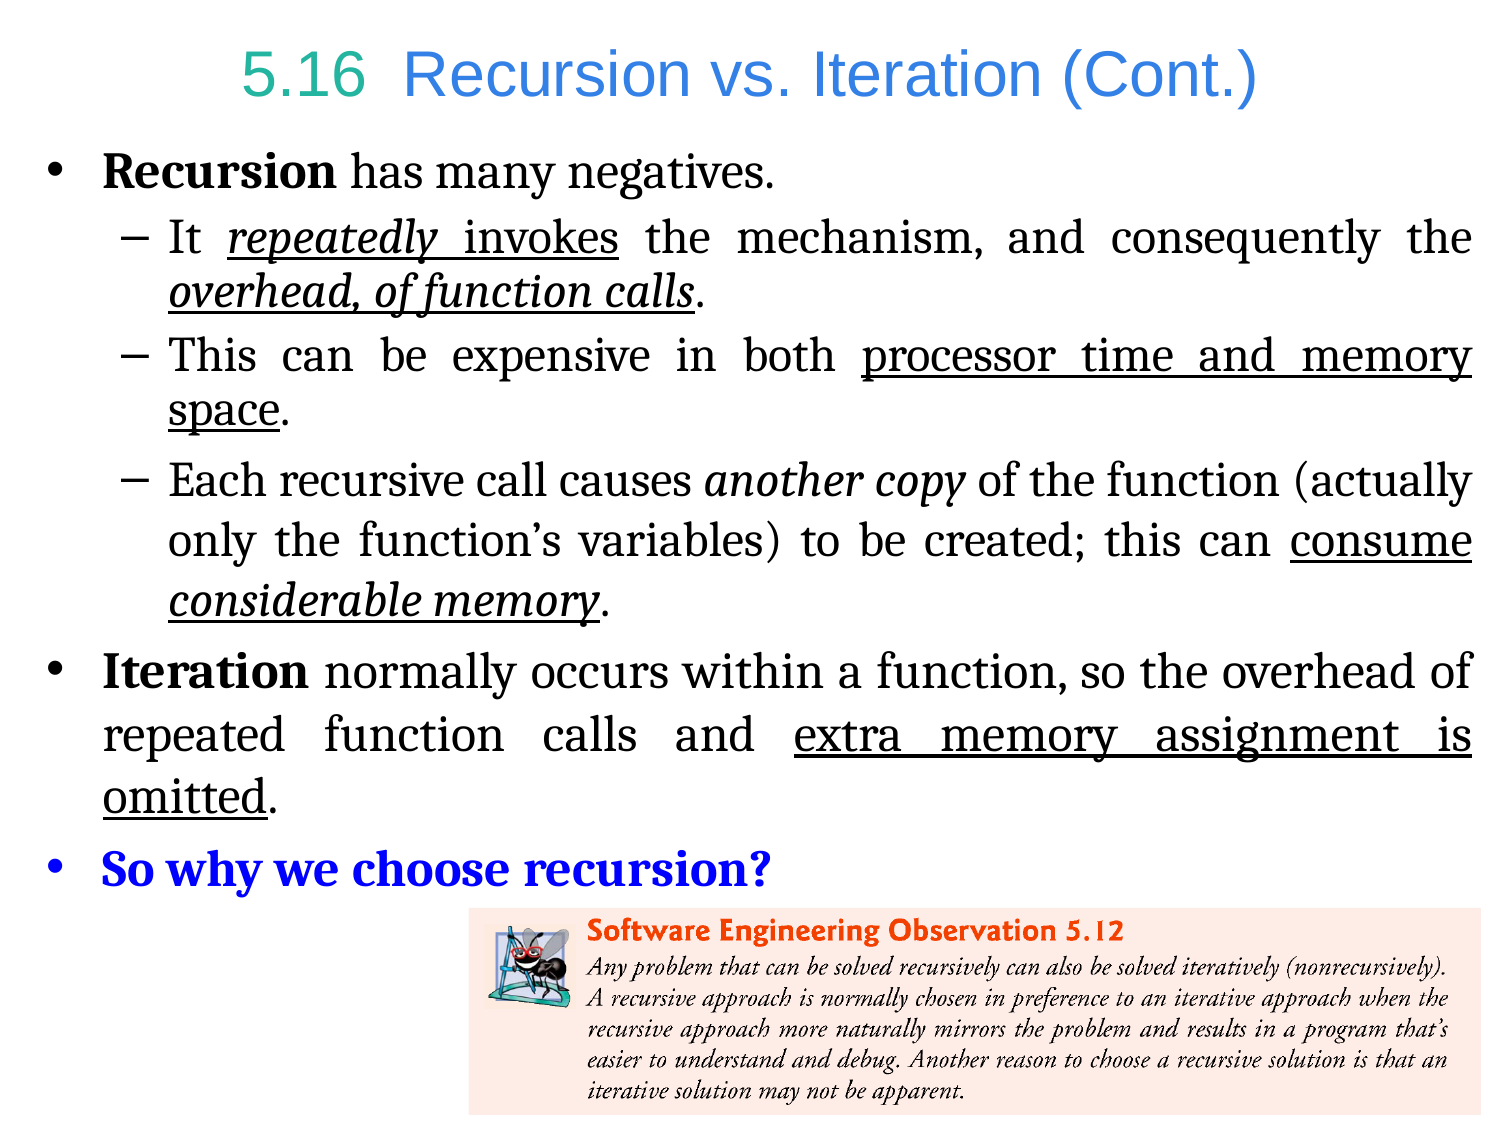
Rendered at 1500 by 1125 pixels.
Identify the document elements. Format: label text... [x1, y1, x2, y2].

title 5.16 Recursion vs. Iteration (Cont.) [75, 24, 1425, 118]
picture [449, 904, 1500, 1115]
list Recursion has many negatives. It repeatedly invokes the mechanism, and consequently the overhead, of function calls. This can be expensive in both processor time and memory space. Each recursive call causes another copy of the function (actually only the function’s variables) to be created; this can consume considerable memory. Iteration normally occurs within a function, so the overhead of repeated function calls and extra memory assignment is omitted. So why we choose recursion? [31, 136, 1488, 1017]
